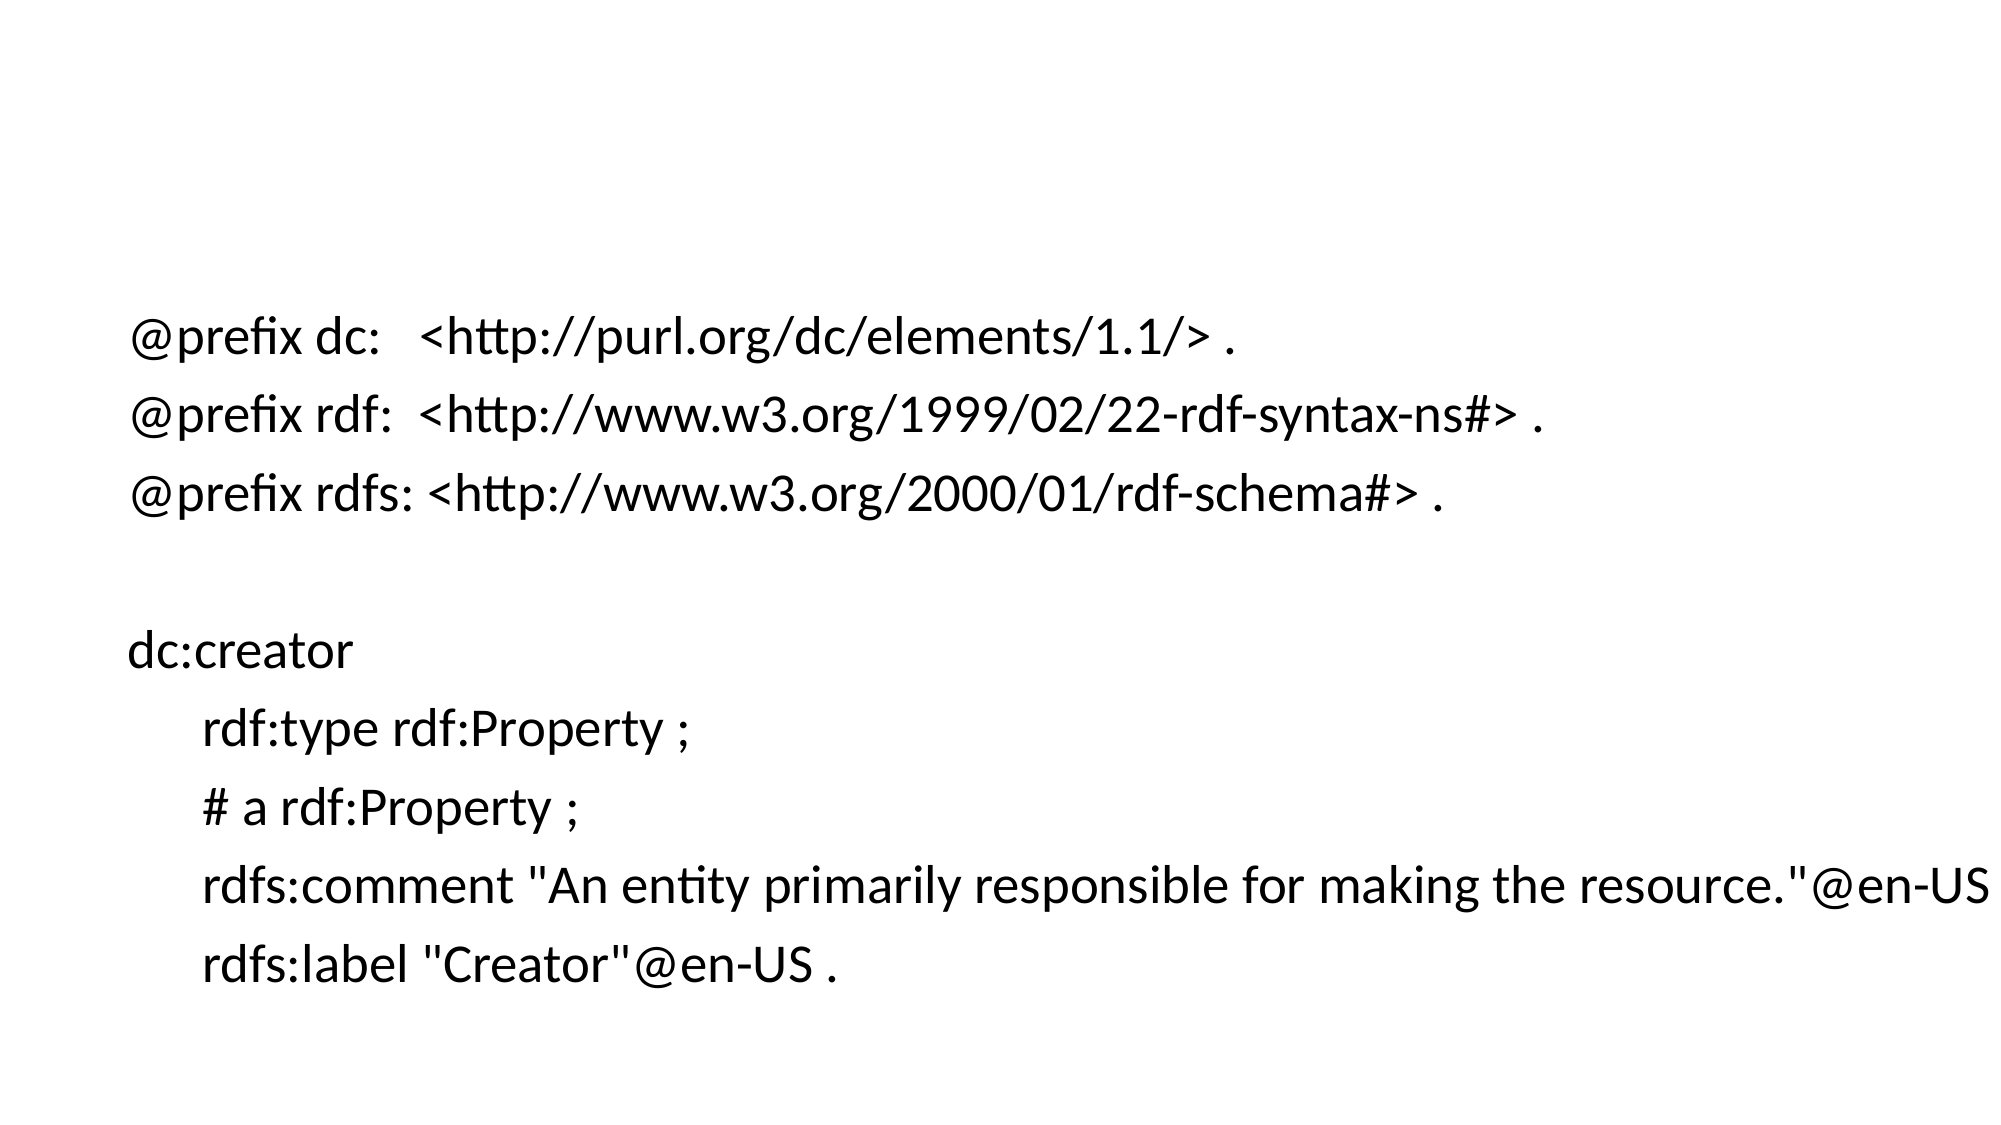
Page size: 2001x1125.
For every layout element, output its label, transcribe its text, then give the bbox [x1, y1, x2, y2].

list @prefix dc: <http://purl.org/dc/elements/1.1/> . @prefix rdf: <http://www.w3.org/1999/02/22-rdf-syntax-ns#> . @prefix rdfs: <http://www.w3.org/2000/01/rdf-schema#> . dc:creator rdf:type rdf:Property ; # a rdf:Property ; rdfs:comment "An entity primarily responsible for making the resource."@en-US ; rdfs:label "Creator"@en-US . [112, 299, 2000, 1014]
